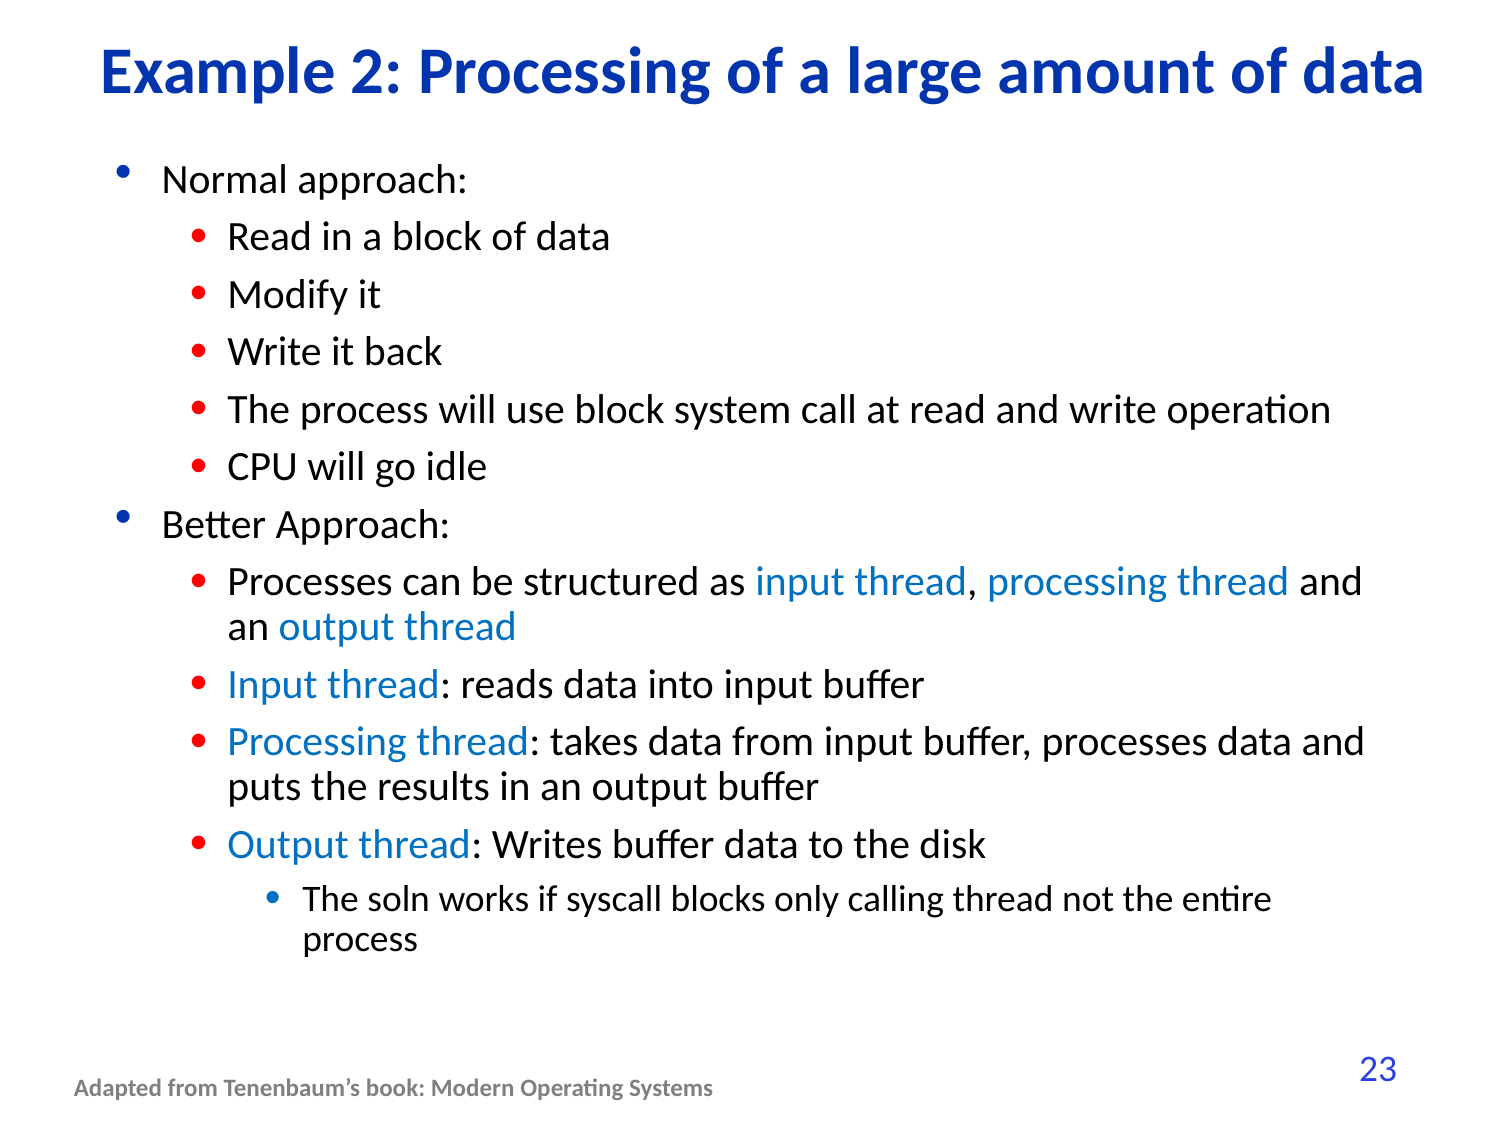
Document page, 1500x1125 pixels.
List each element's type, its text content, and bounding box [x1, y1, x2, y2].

title Example 2: Processing of a large amount of data [85, 28, 1447, 117]
list Normal approach: Read in a block of data Modify it Write it back The process will use block system call at read and write operation CPU will go idle Better Approach: Processes can be structured as input thread, processing thread and an output thread Input thread: reads data into input buffer Processing thread: takes data from input buffer, processes data and puts the results in an output buffer Output thread: Writes buffer data to the disk The soln works if syscall blocks only calling thread not the entire process [99, 149, 1400, 988]
text_box Adapted from Tenenbaum’s book: Modern Operating Systems [59, 1064, 730, 1110]
